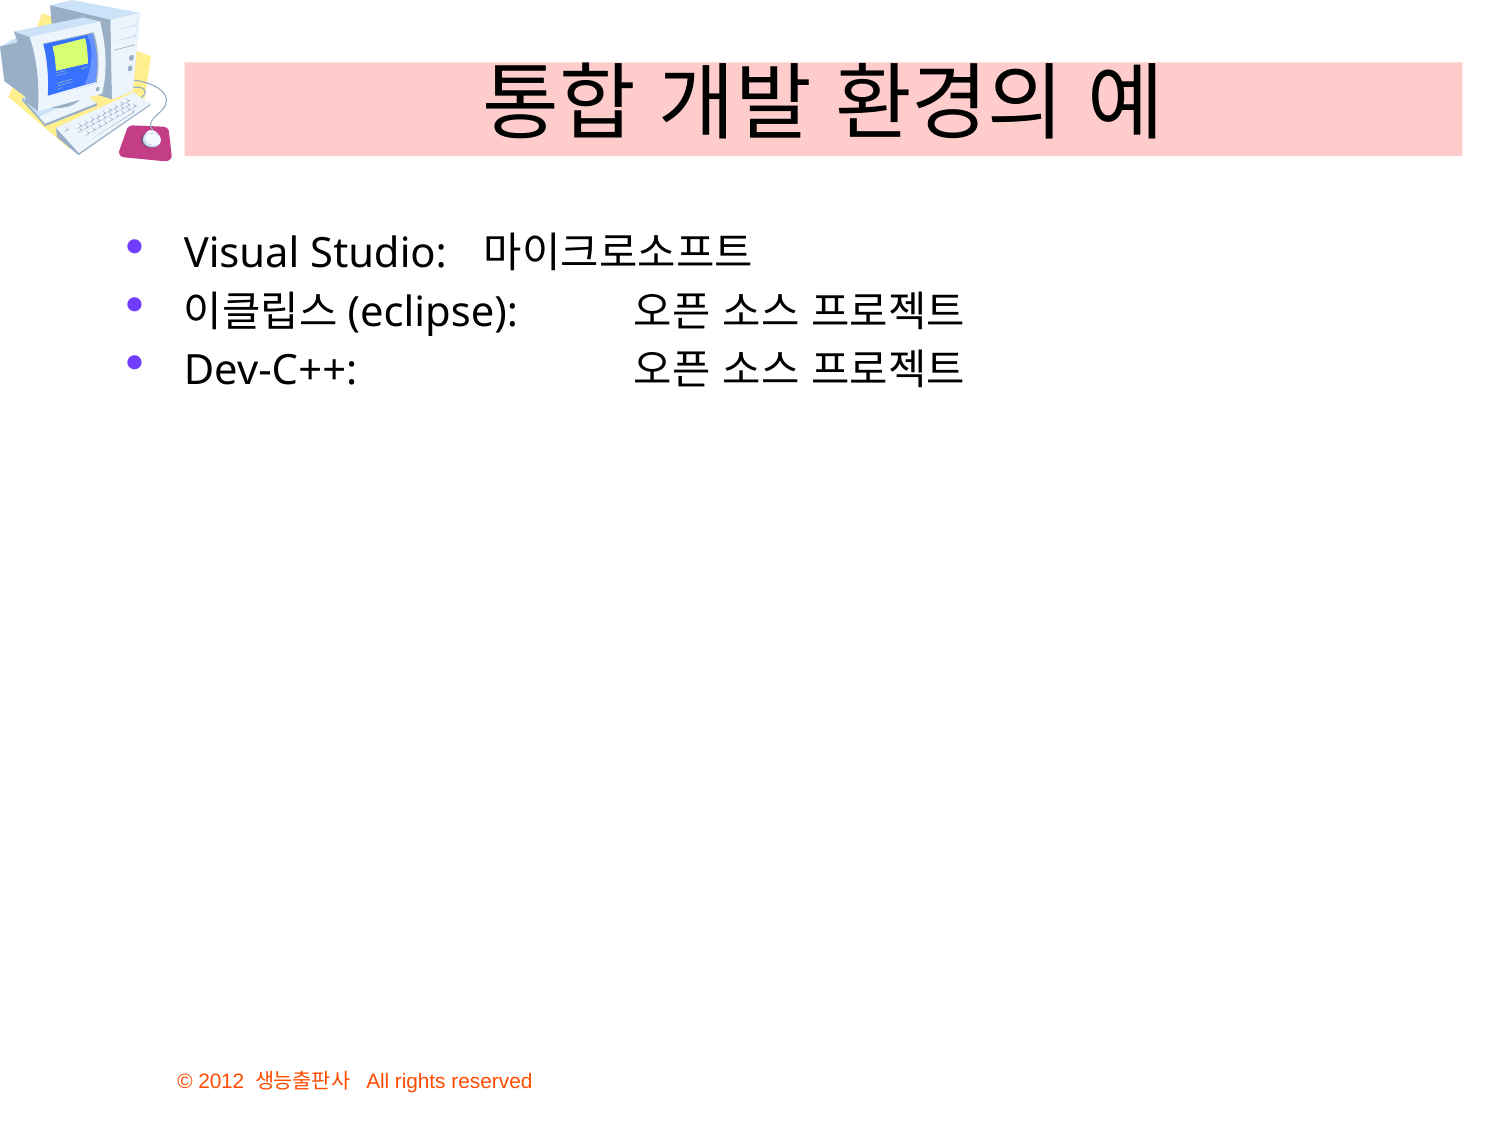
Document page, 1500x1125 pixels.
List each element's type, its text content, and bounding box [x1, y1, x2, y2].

title 통합 개발 환경의 예 [184, 62, 1463, 157]
list Visual Studio: 마이크로소프트 이클립스(eclipse): 오픈 소스 프로젝트 Dev-C++: 오픈 소스 프로젝트 [112, 218, 1460, 900]
